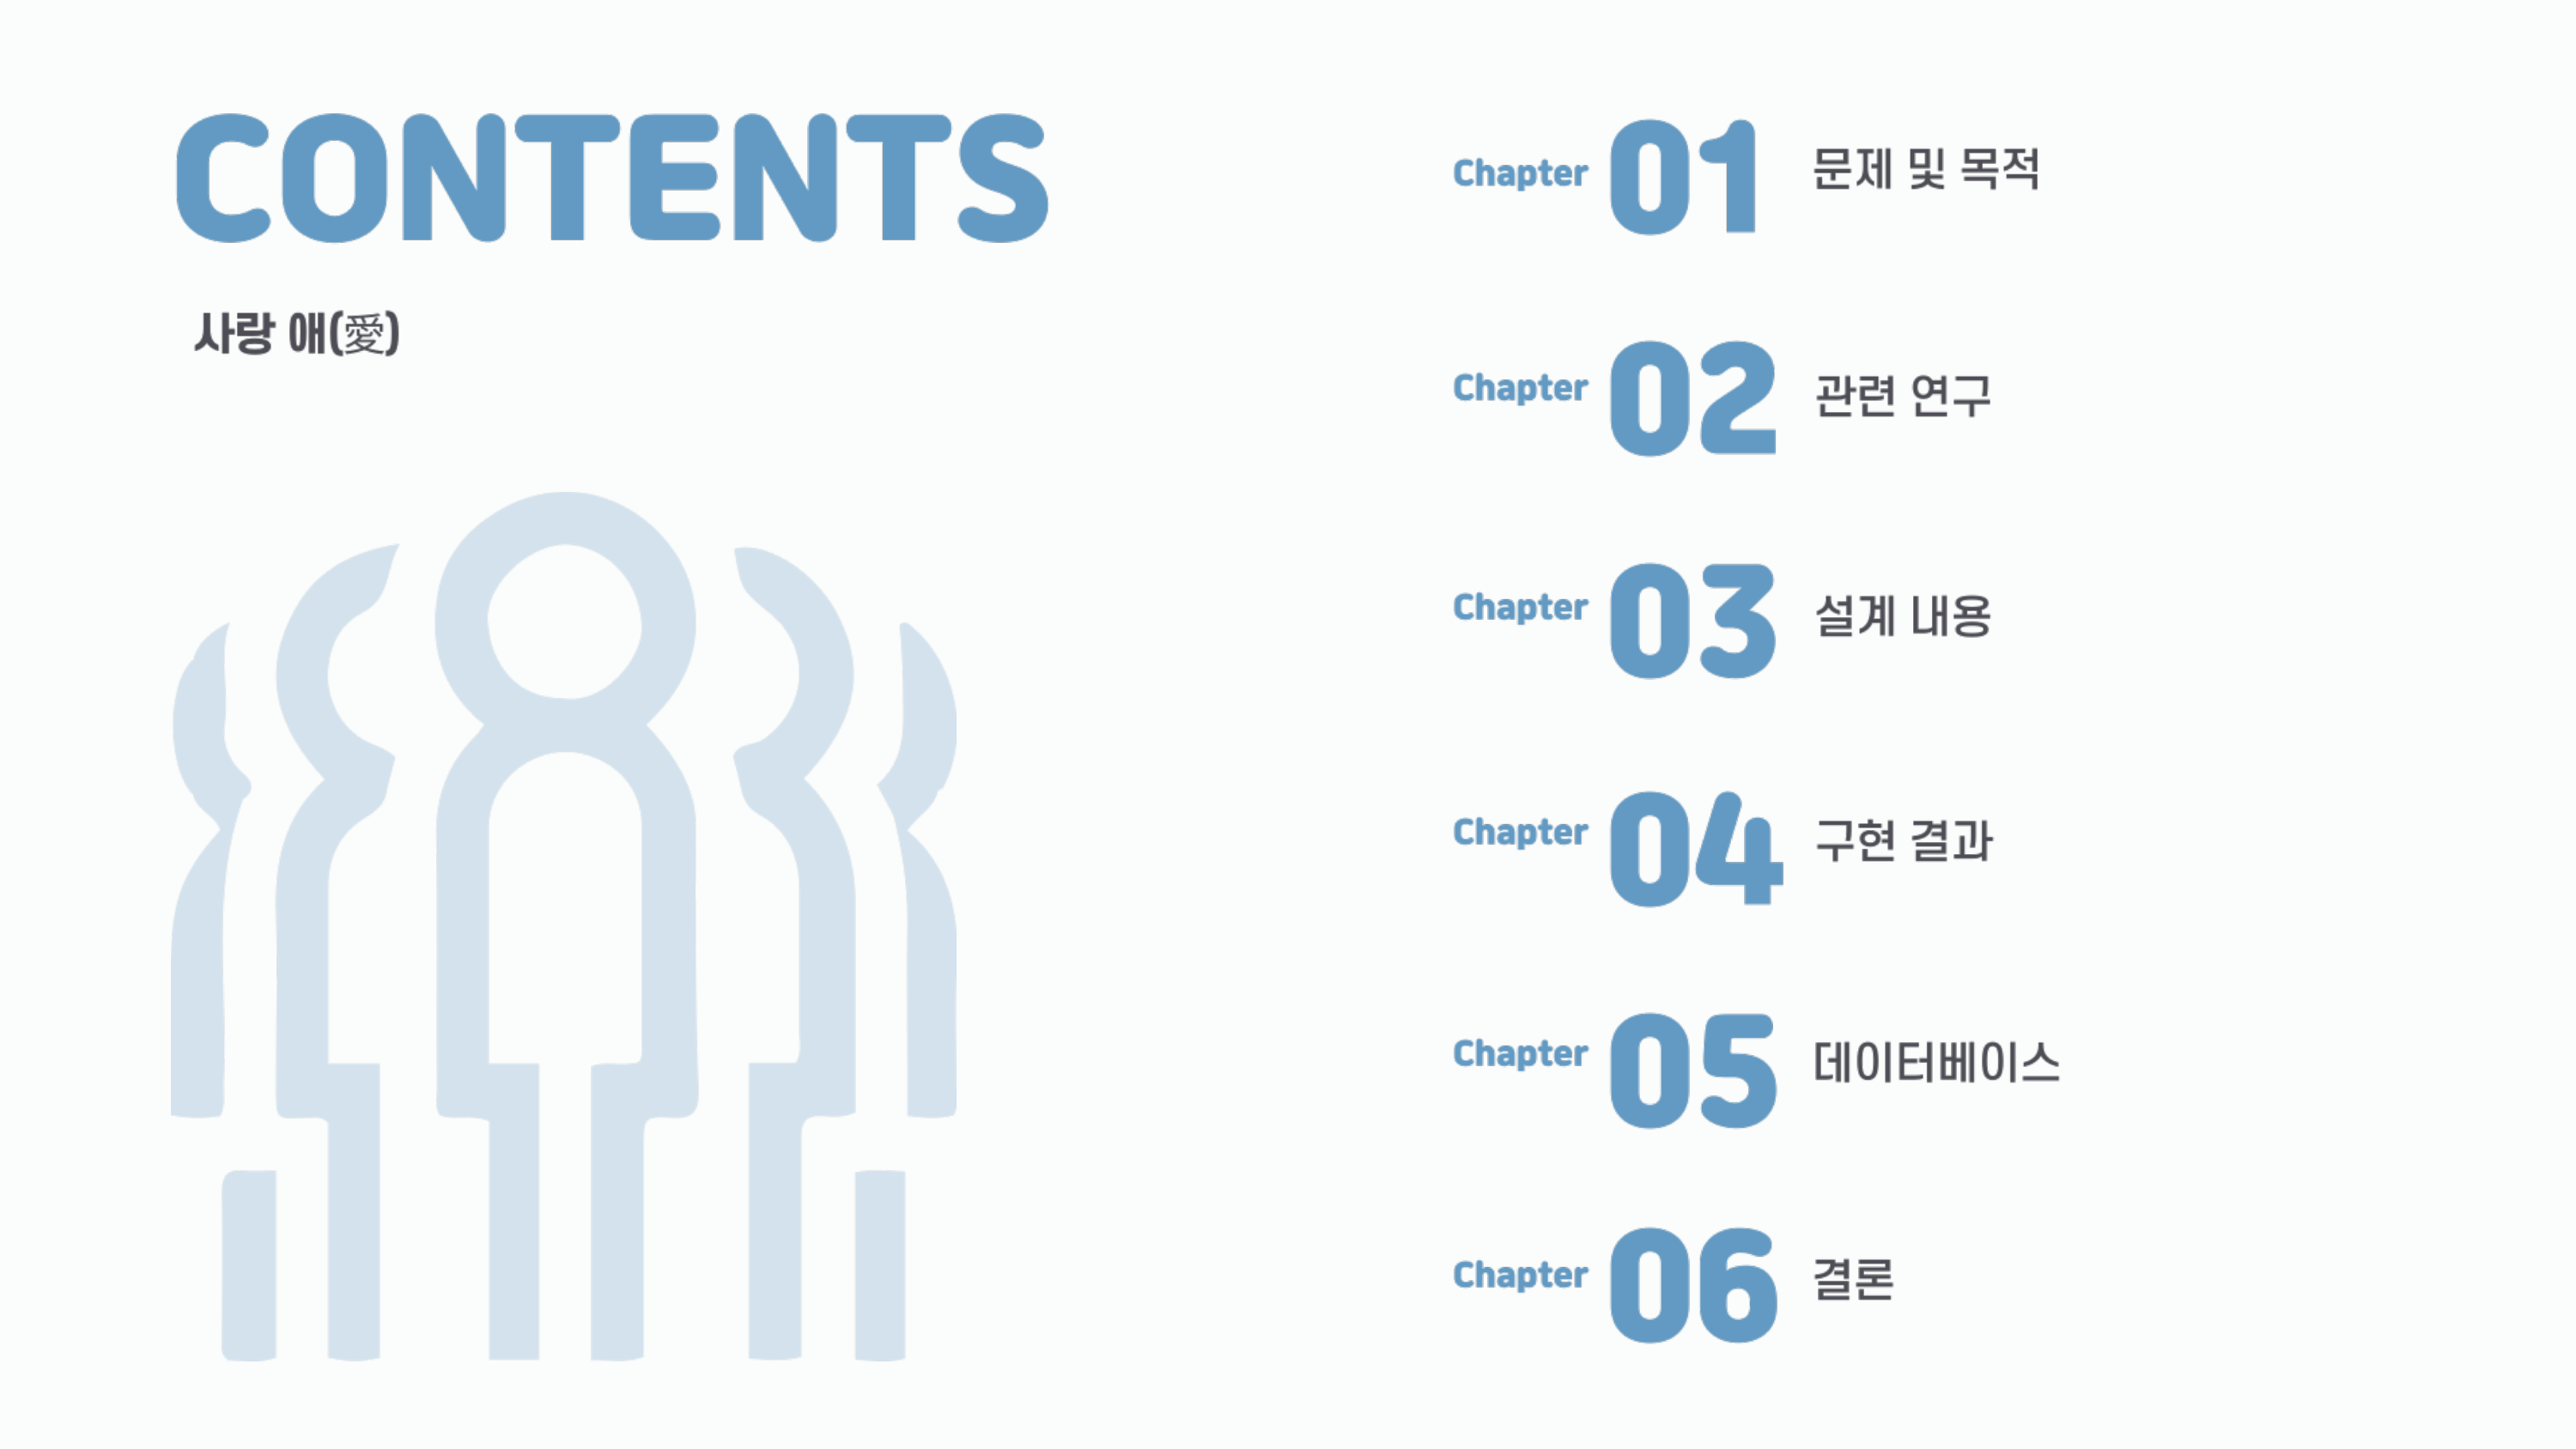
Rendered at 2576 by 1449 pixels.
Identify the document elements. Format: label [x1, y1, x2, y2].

picture [0, 48, 1123, 389]
text_box [171, 491, 957, 1361]
picture [1443, 60, 2083, 1435]
